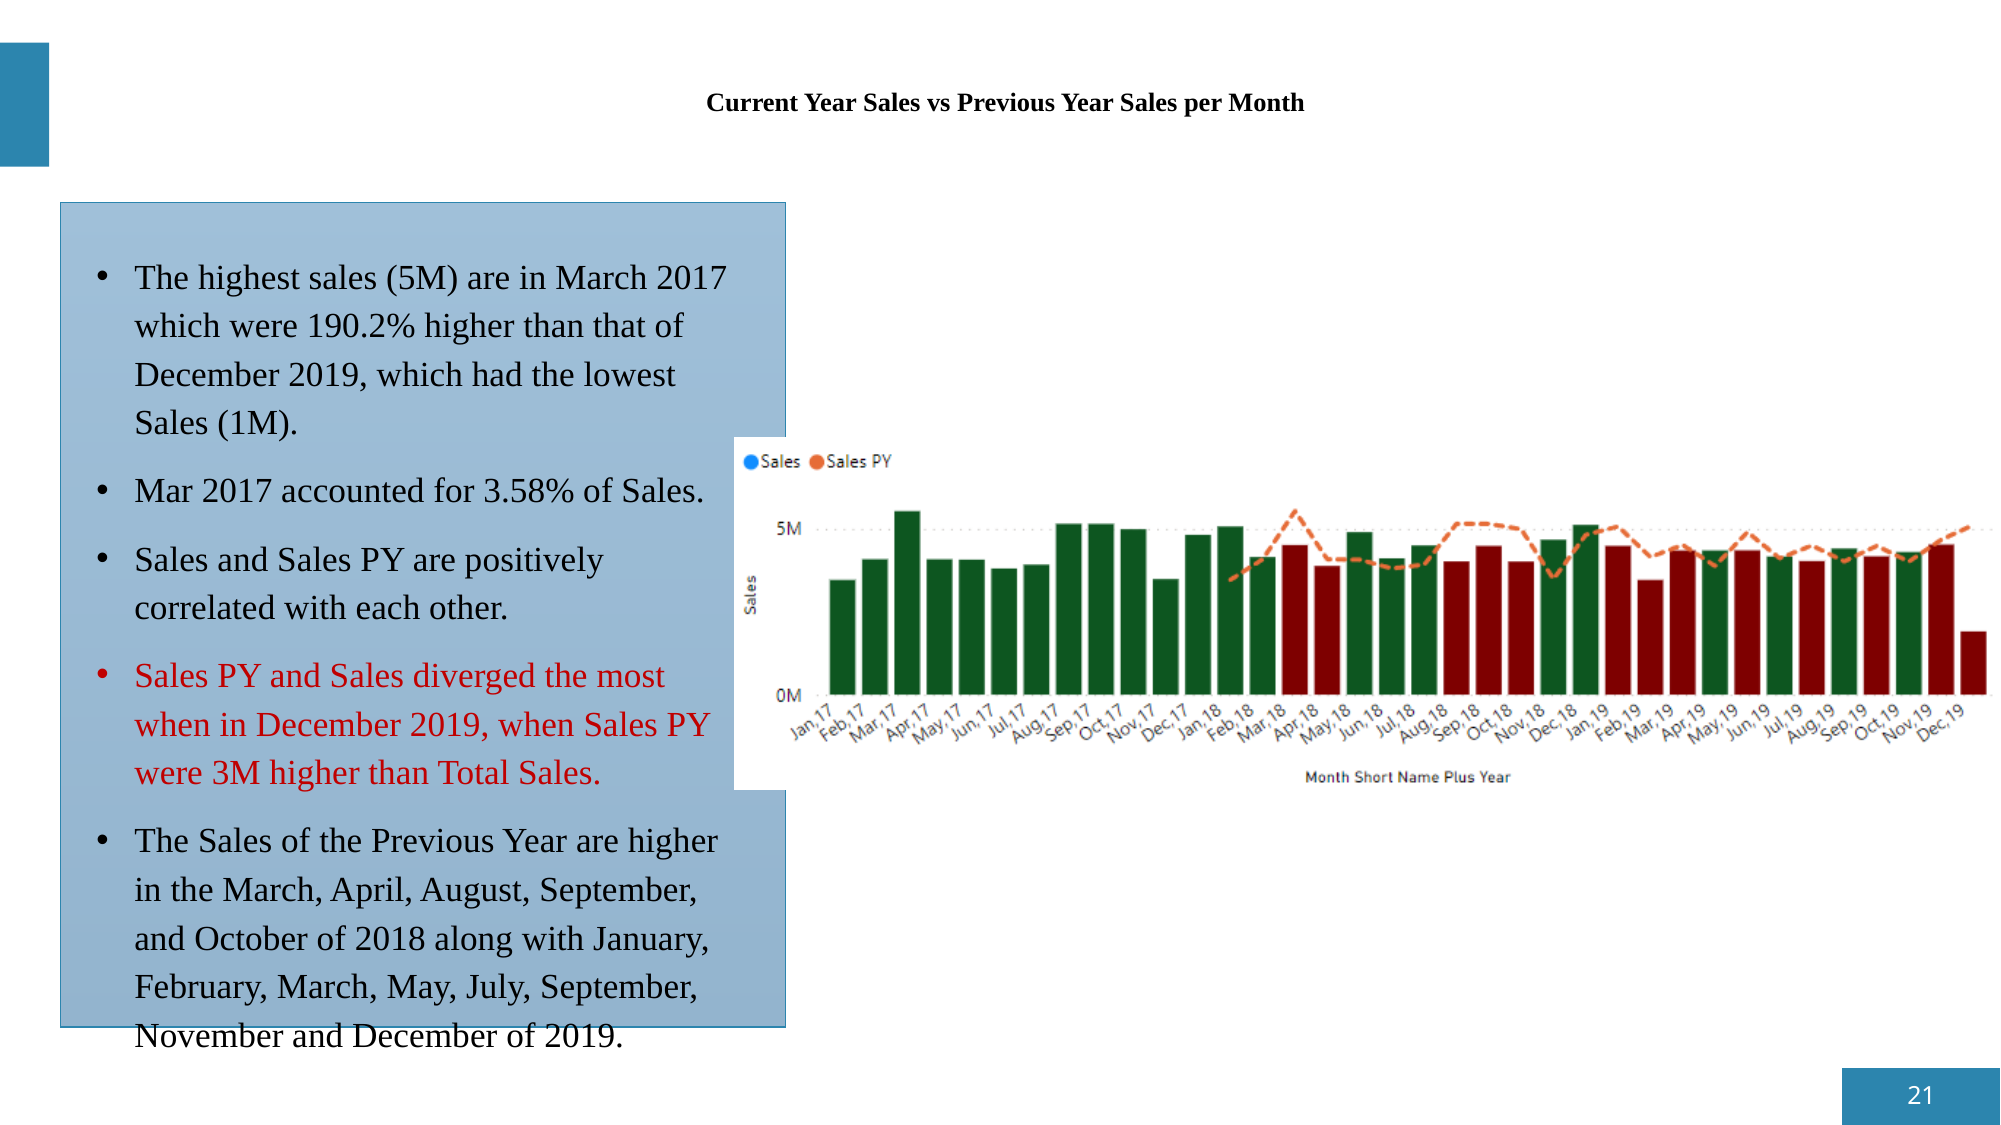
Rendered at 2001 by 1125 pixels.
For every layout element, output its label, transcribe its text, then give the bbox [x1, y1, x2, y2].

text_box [734, 437, 2000, 790]
list The highest sales (5M) are in March 2017 which were 190.2% higher than that of December 2019, which had the lowest Sales (1M).﻿﻿ ﻿﻿Mar 2017 accounted for 3.58% of Sales.﻿﻿ ﻿﻿Sales and Sales PY are positively correlated with each other.﻿﻿ Sales PY and Sales diverged the most when in December 2019, when Sales PY were 3M higher than Total Sales.﻿﻿ The Sales of the Previous Year are higher in the March, April, August, September, and October of 2018 along with January, February, March, May, July, September, November and December of 2019. [81, 240, 762, 1066]
title Current Year Sales vs Previous Year Sales per Month [60, 42, 1951, 168]
text_box [60, 202, 786, 1028]
slide_number 21 [1889, 1079, 1951, 1114]
